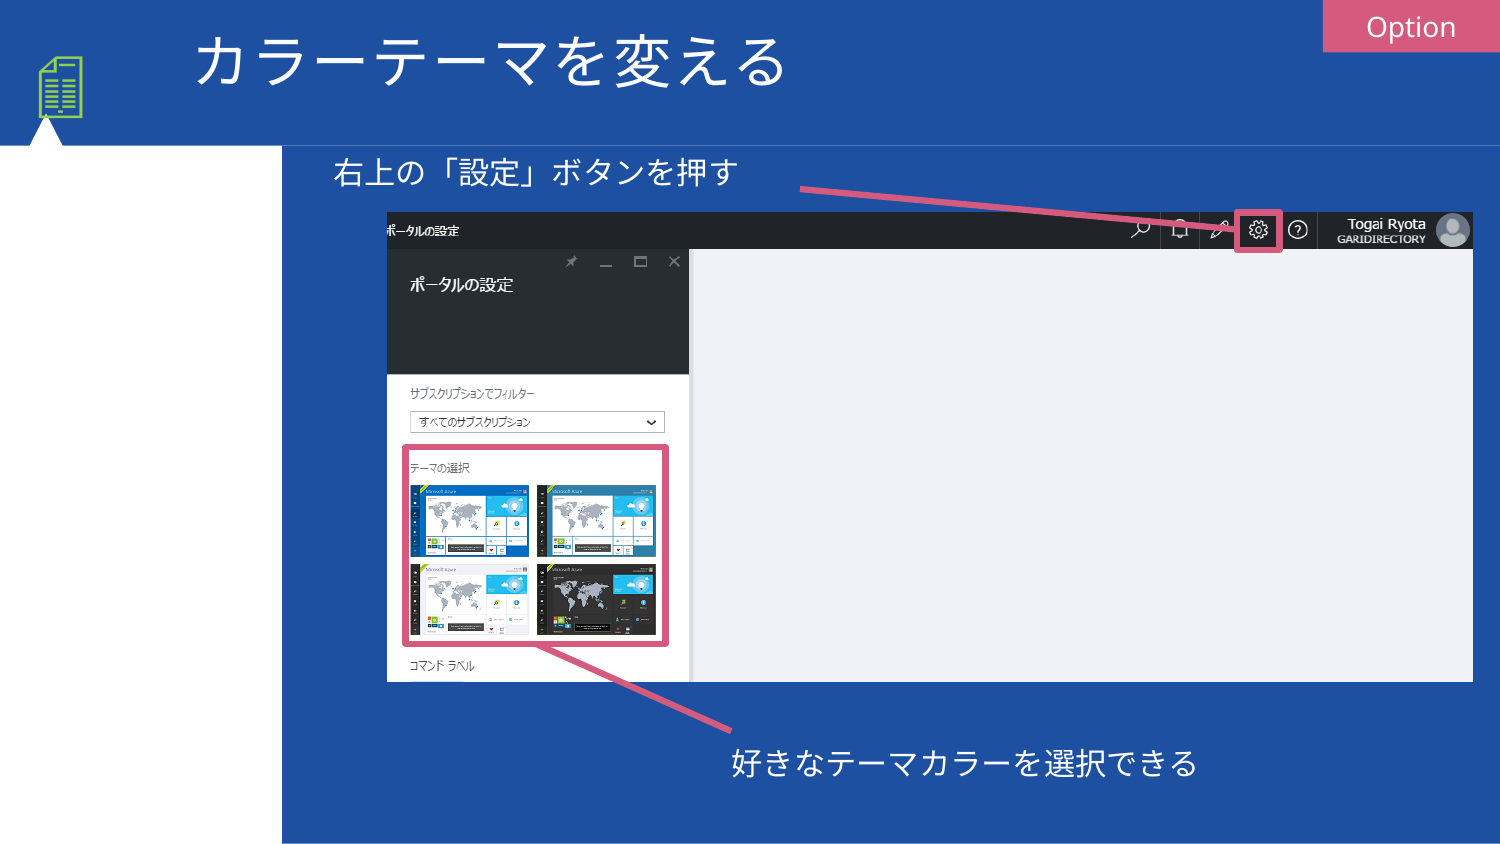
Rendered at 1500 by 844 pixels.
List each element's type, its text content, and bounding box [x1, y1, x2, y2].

title カラーテーマを変える [176, 17, 1452, 133]
text_box 好きなテーマカラーを選択できる [716, 737, 1264, 790]
text_box 右上の「設定」ボタンを押す [318, 145, 775, 199]
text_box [799, 188, 1238, 230]
text_box Option [1321, 0, 1500, 55]
picture [387, 212, 1473, 683]
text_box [535, 643, 732, 732]
